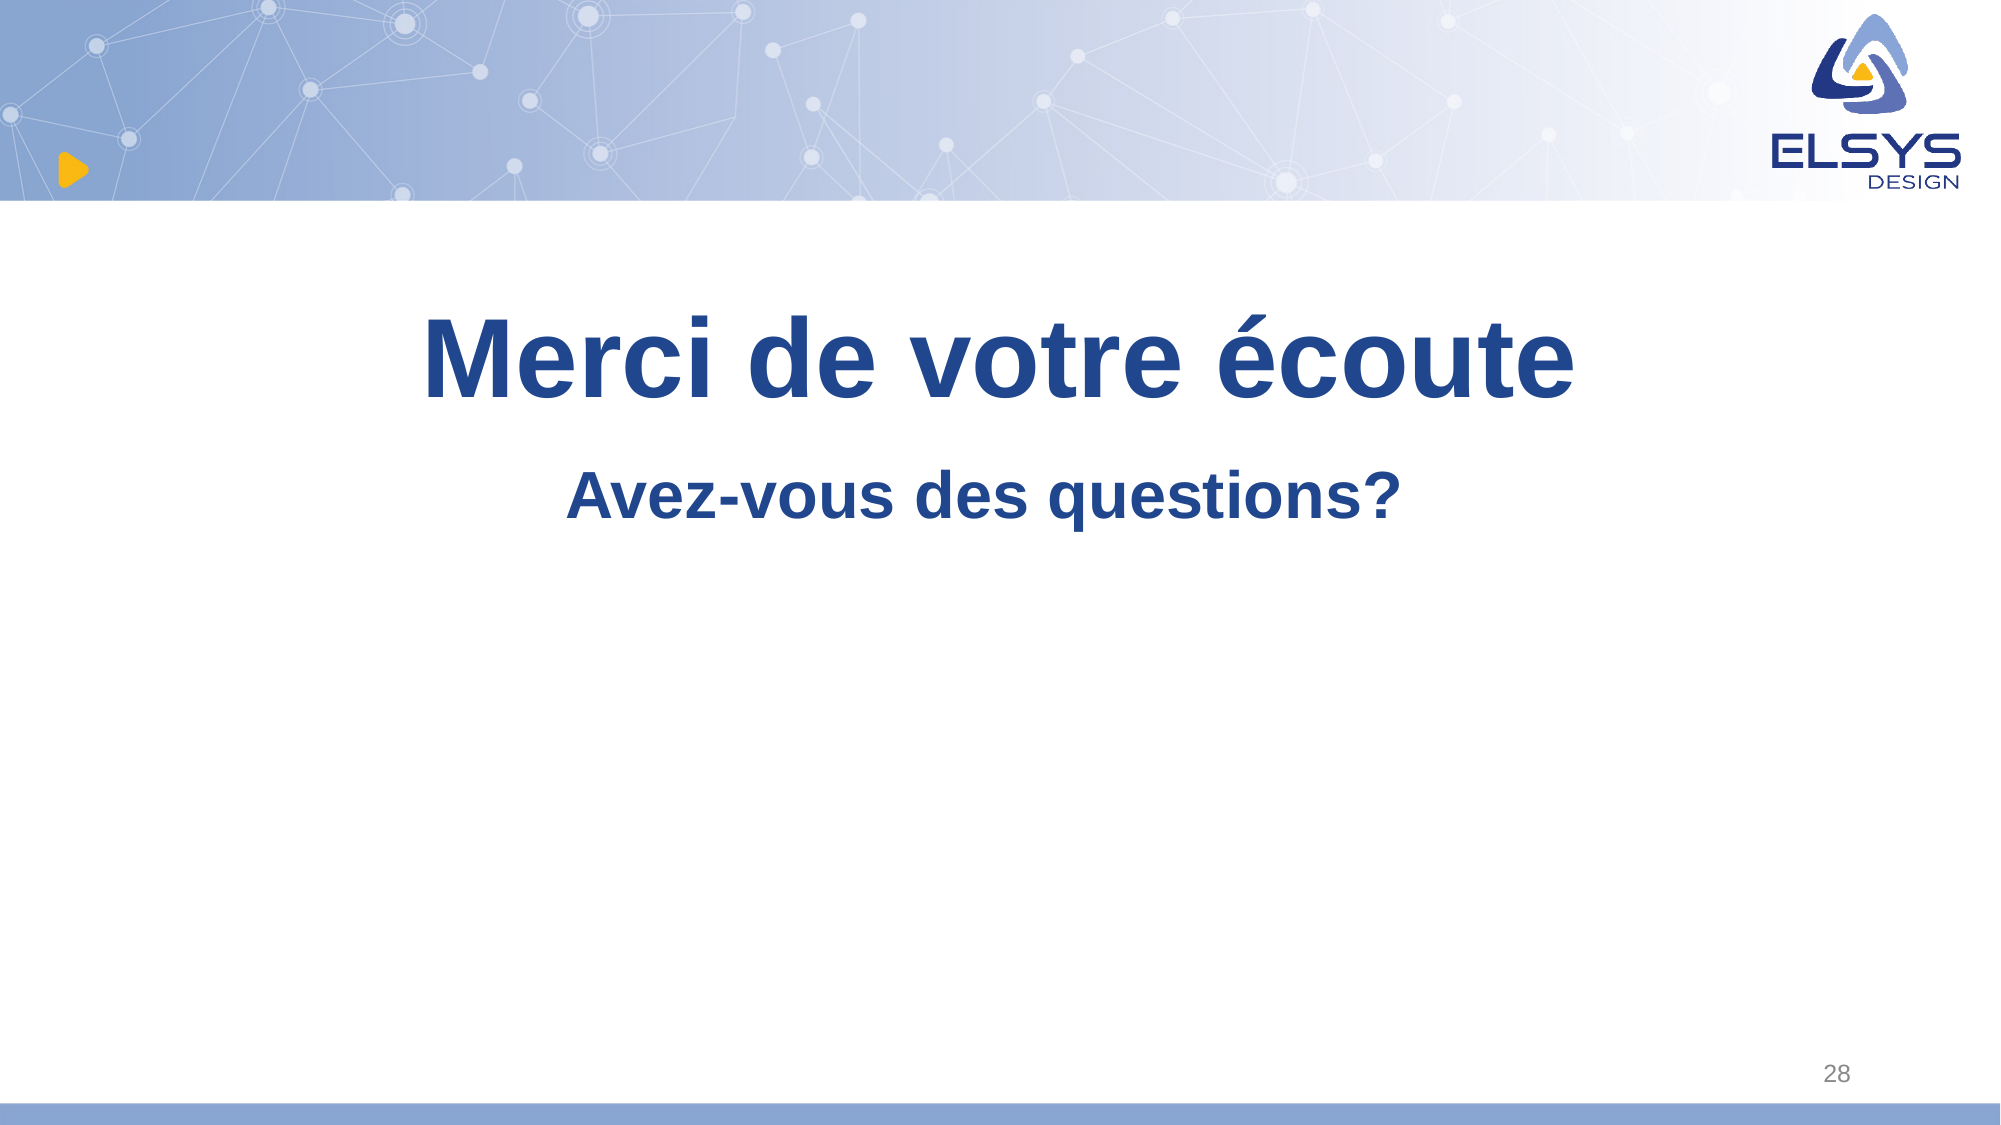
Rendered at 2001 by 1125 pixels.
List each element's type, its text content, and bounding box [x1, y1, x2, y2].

slide_number 28 [1412, 1042, 1863, 1103]
picture [0, 1103, 2001, 1125]
title Merci de votre écoute Avez-vous des questions? [137, 280, 1863, 563]
picture [0, 0, 2000, 201]
